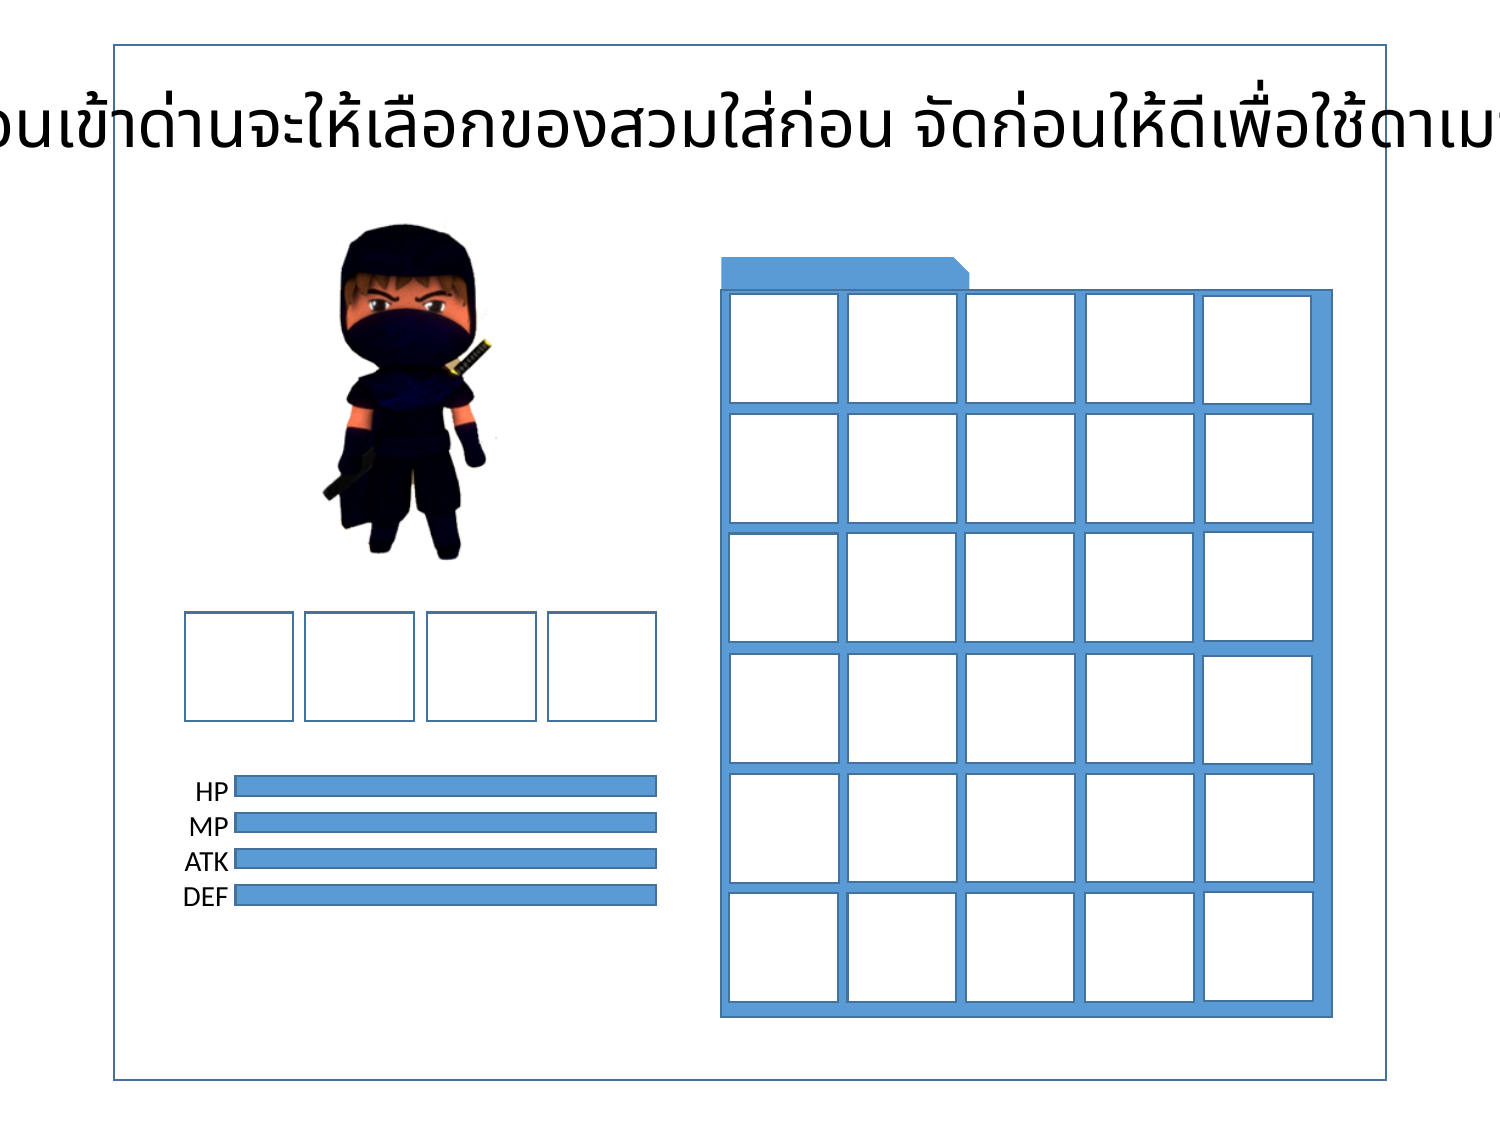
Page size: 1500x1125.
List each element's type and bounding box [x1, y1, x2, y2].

text_box [114, 45, 1386, 1080]
